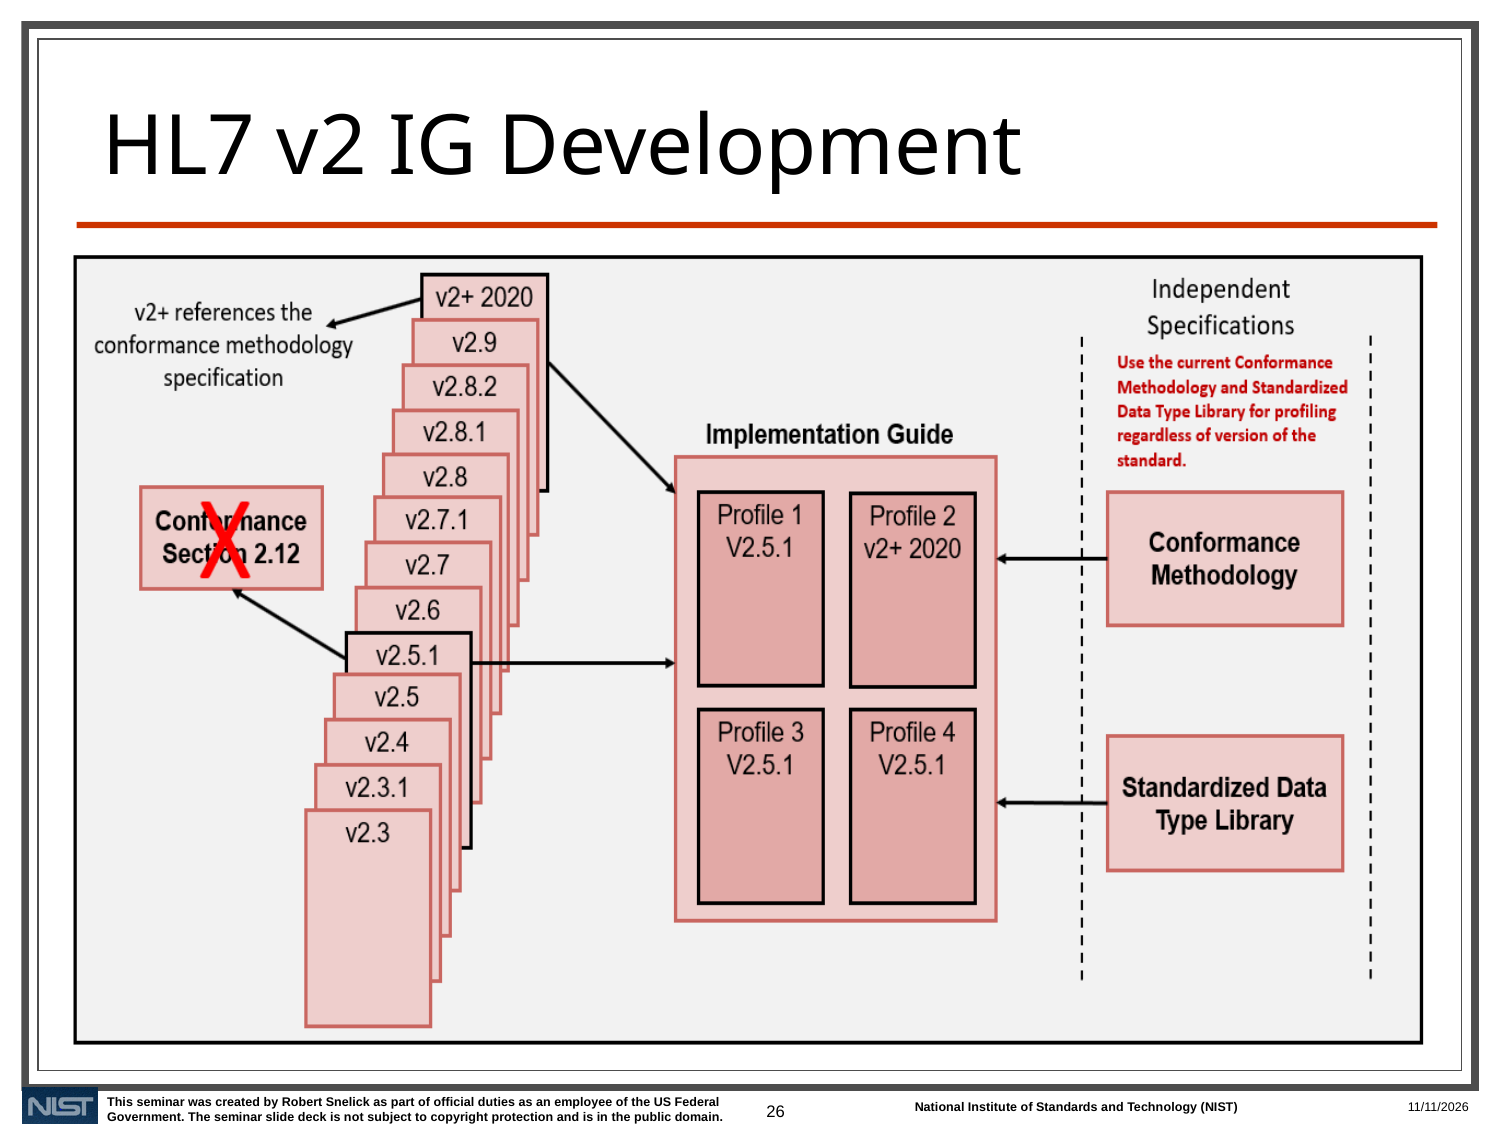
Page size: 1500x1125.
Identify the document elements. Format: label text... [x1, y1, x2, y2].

slide_number 26 [712, 1071, 801, 1125]
title HL7 v2 IG Development [87, 62, 1426, 199]
picture [22, 1087, 98, 1124]
picture [66, 249, 1434, 1051]
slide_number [1392, 1090, 1488, 1115]
